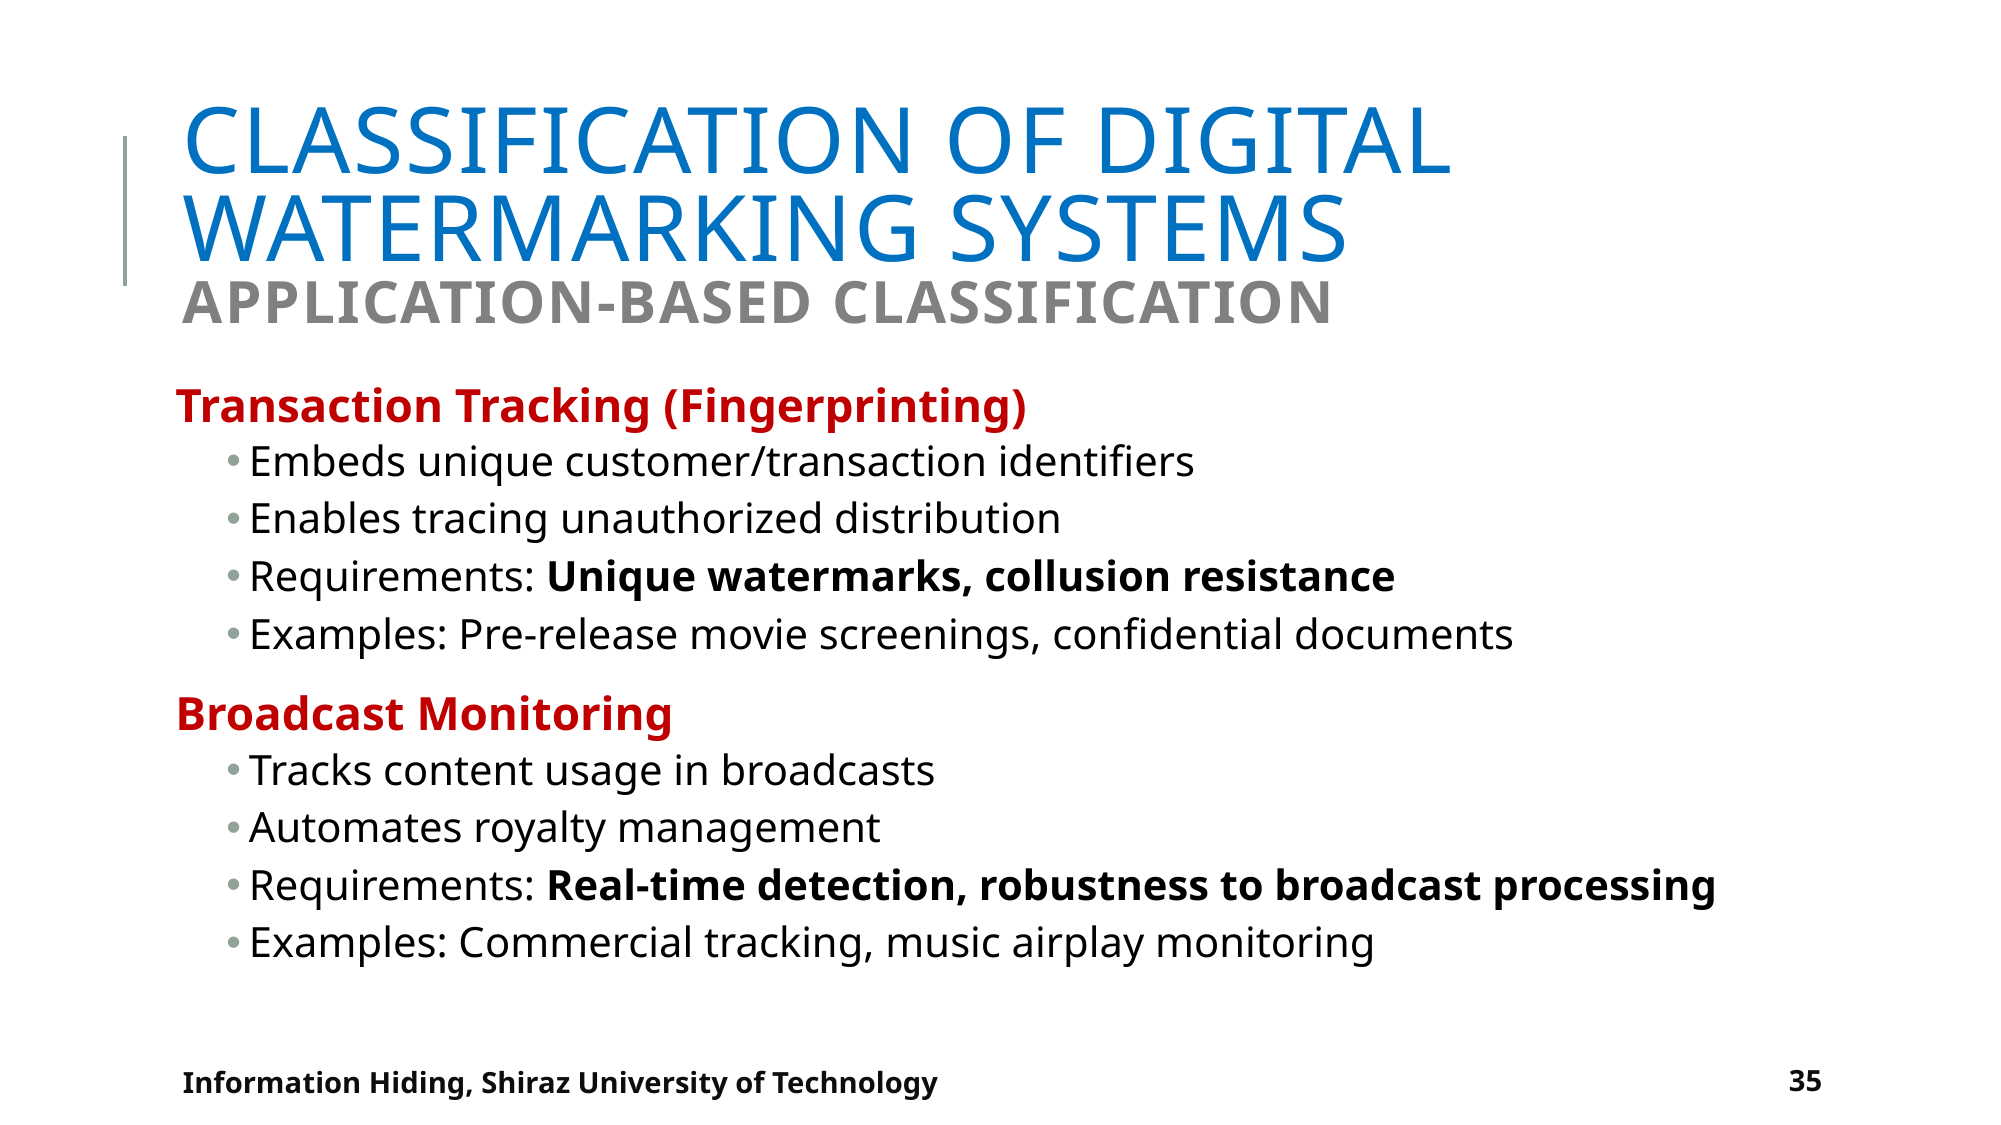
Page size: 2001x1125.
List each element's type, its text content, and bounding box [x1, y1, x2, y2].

footer Information Hiding, Shiraz University of Technology [168, 1059, 1773, 1105]
slide_number 35 [1773, 1059, 1853, 1105]
list Transaction Tracking (Fingerprinting) Embeds unique customer/transaction identifiers Enables tracing unauthorized distribution Requirements: Unique watermarks, collusion resistance Examples: Pre-release movie screenings, confidential documents Broadcast Monitoring Tracks content usage in broadcasts Automates royalty management Requirements: Real-time detection, robustness to broadcast processing Examples: Commercial tracking, music airplay monitoring [168, 375, 1853, 1035]
title Classification of Digital Watermarking Systems Application-based Classification [168, 96, 1853, 342]
